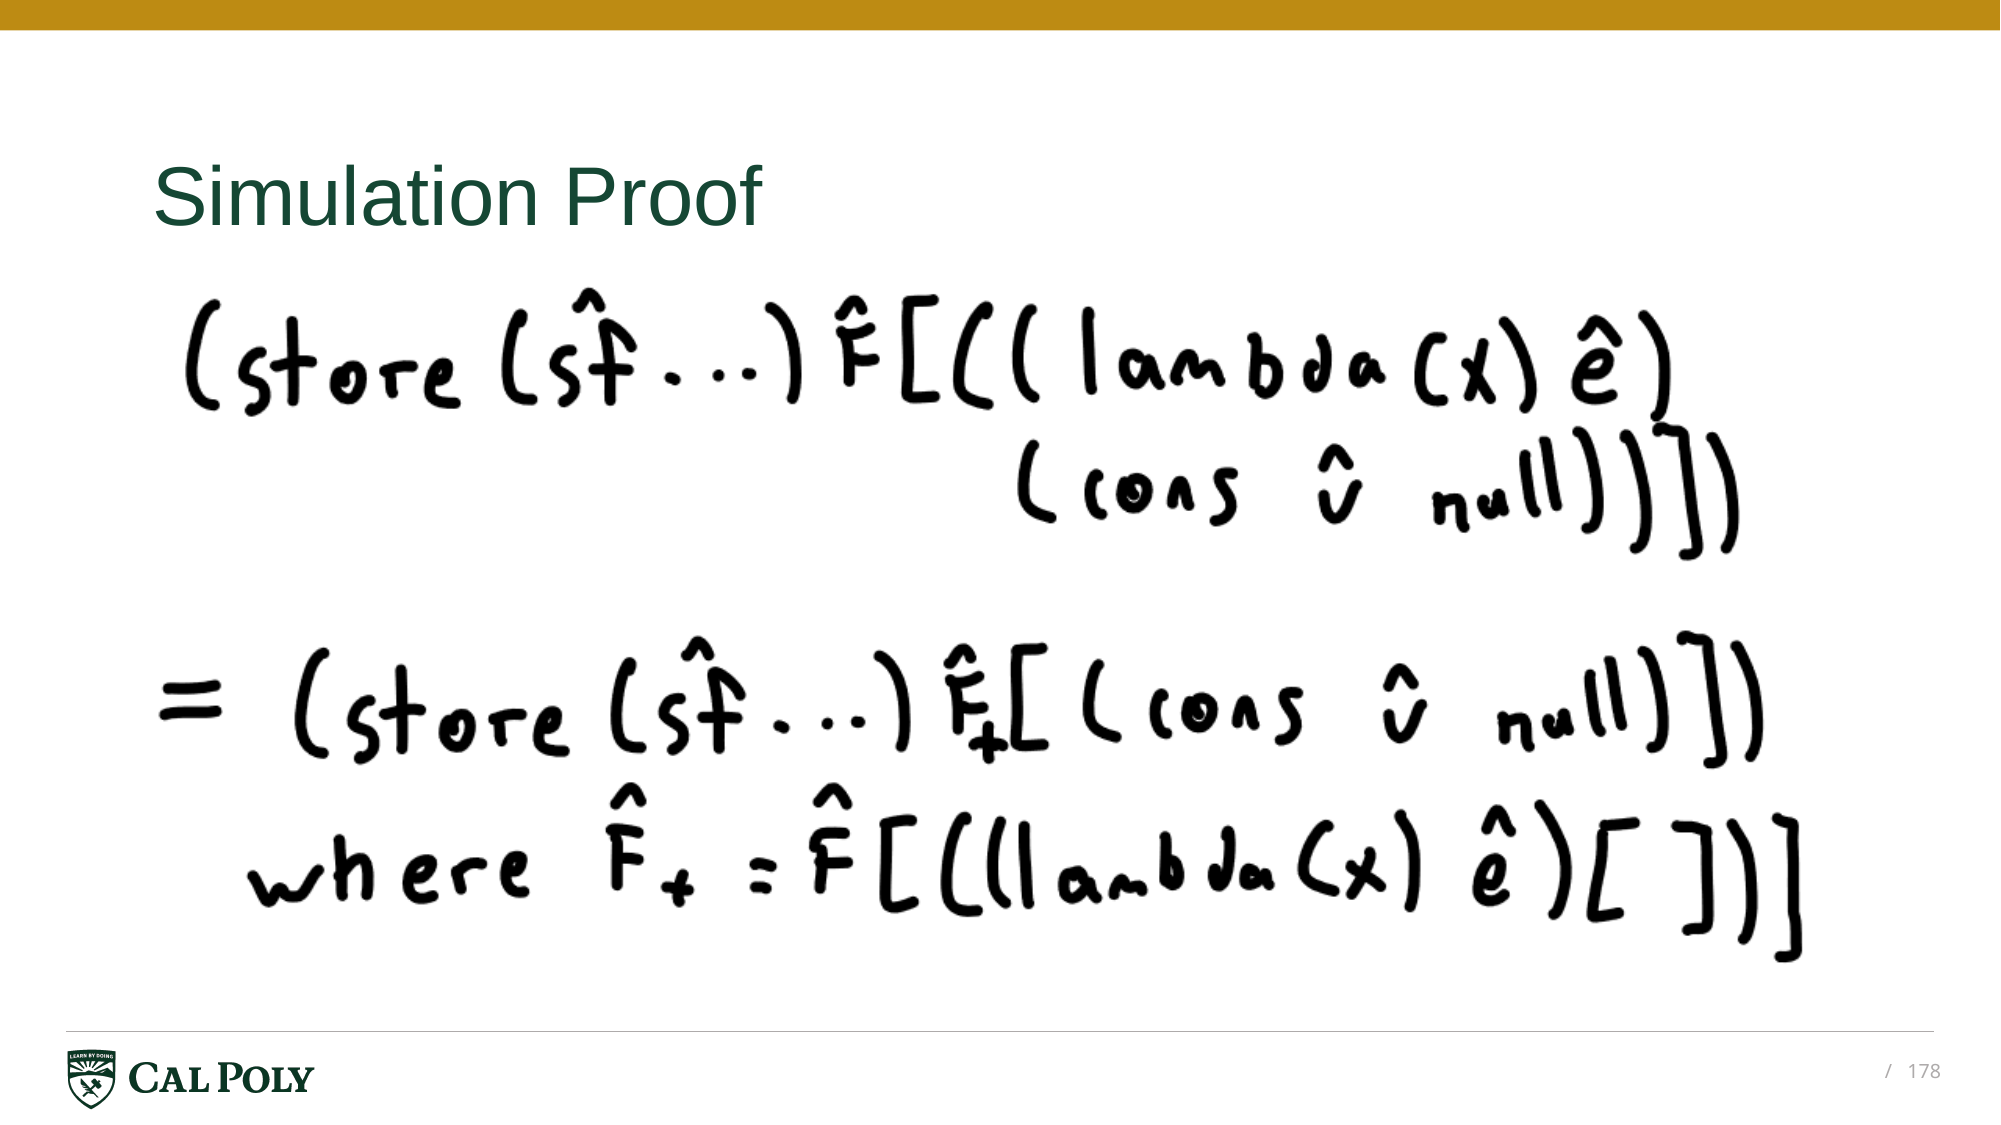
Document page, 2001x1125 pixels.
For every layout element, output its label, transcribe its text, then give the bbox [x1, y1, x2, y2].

picture [137, 249, 1857, 998]
slide_number / 178 [1866, 1041, 1956, 1102]
title Simulation Proof [137, 147, 1888, 250]
picture [43, 1025, 338, 1125]
